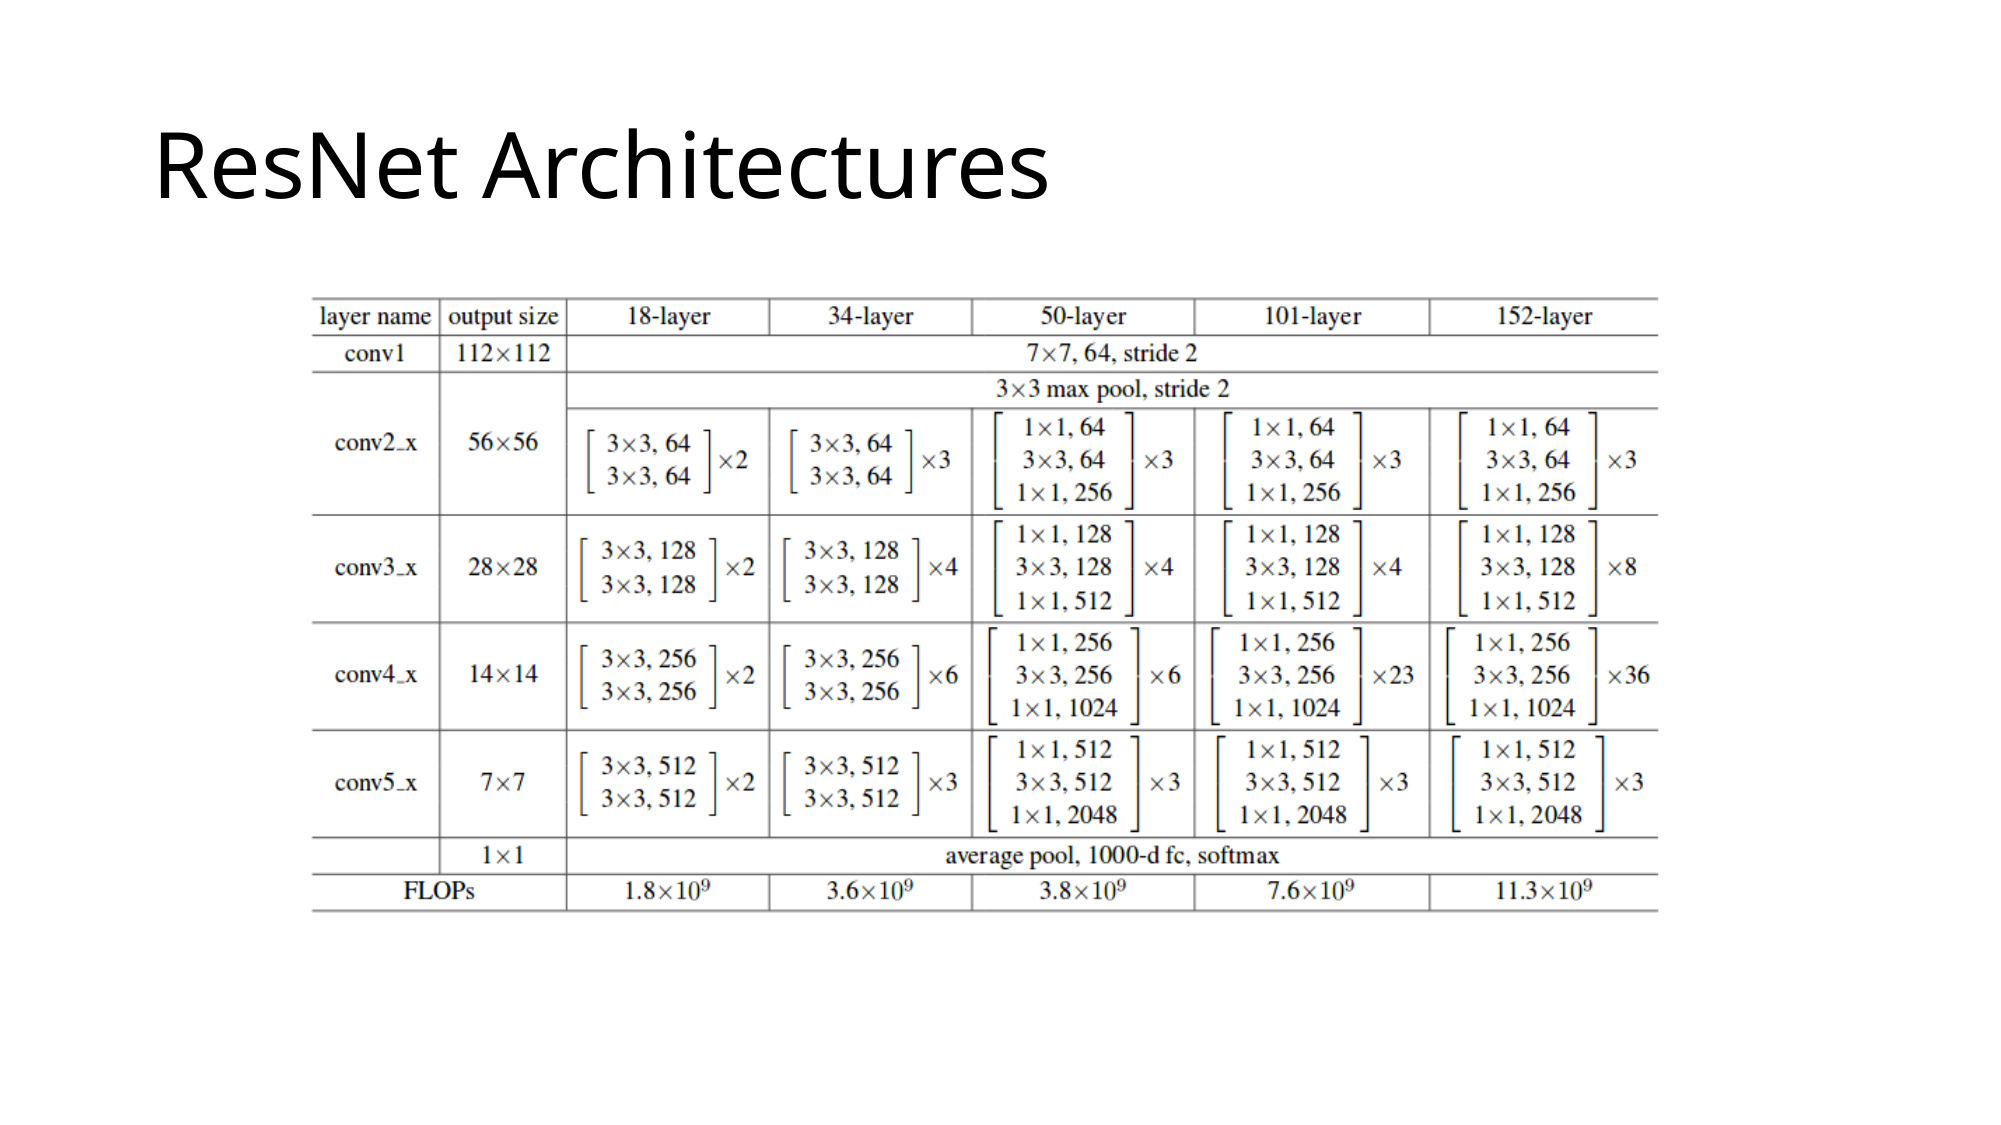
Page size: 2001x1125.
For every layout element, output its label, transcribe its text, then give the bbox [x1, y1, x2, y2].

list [274, 262, 1713, 929]
title ResNet Architectures [137, 59, 1863, 278]
